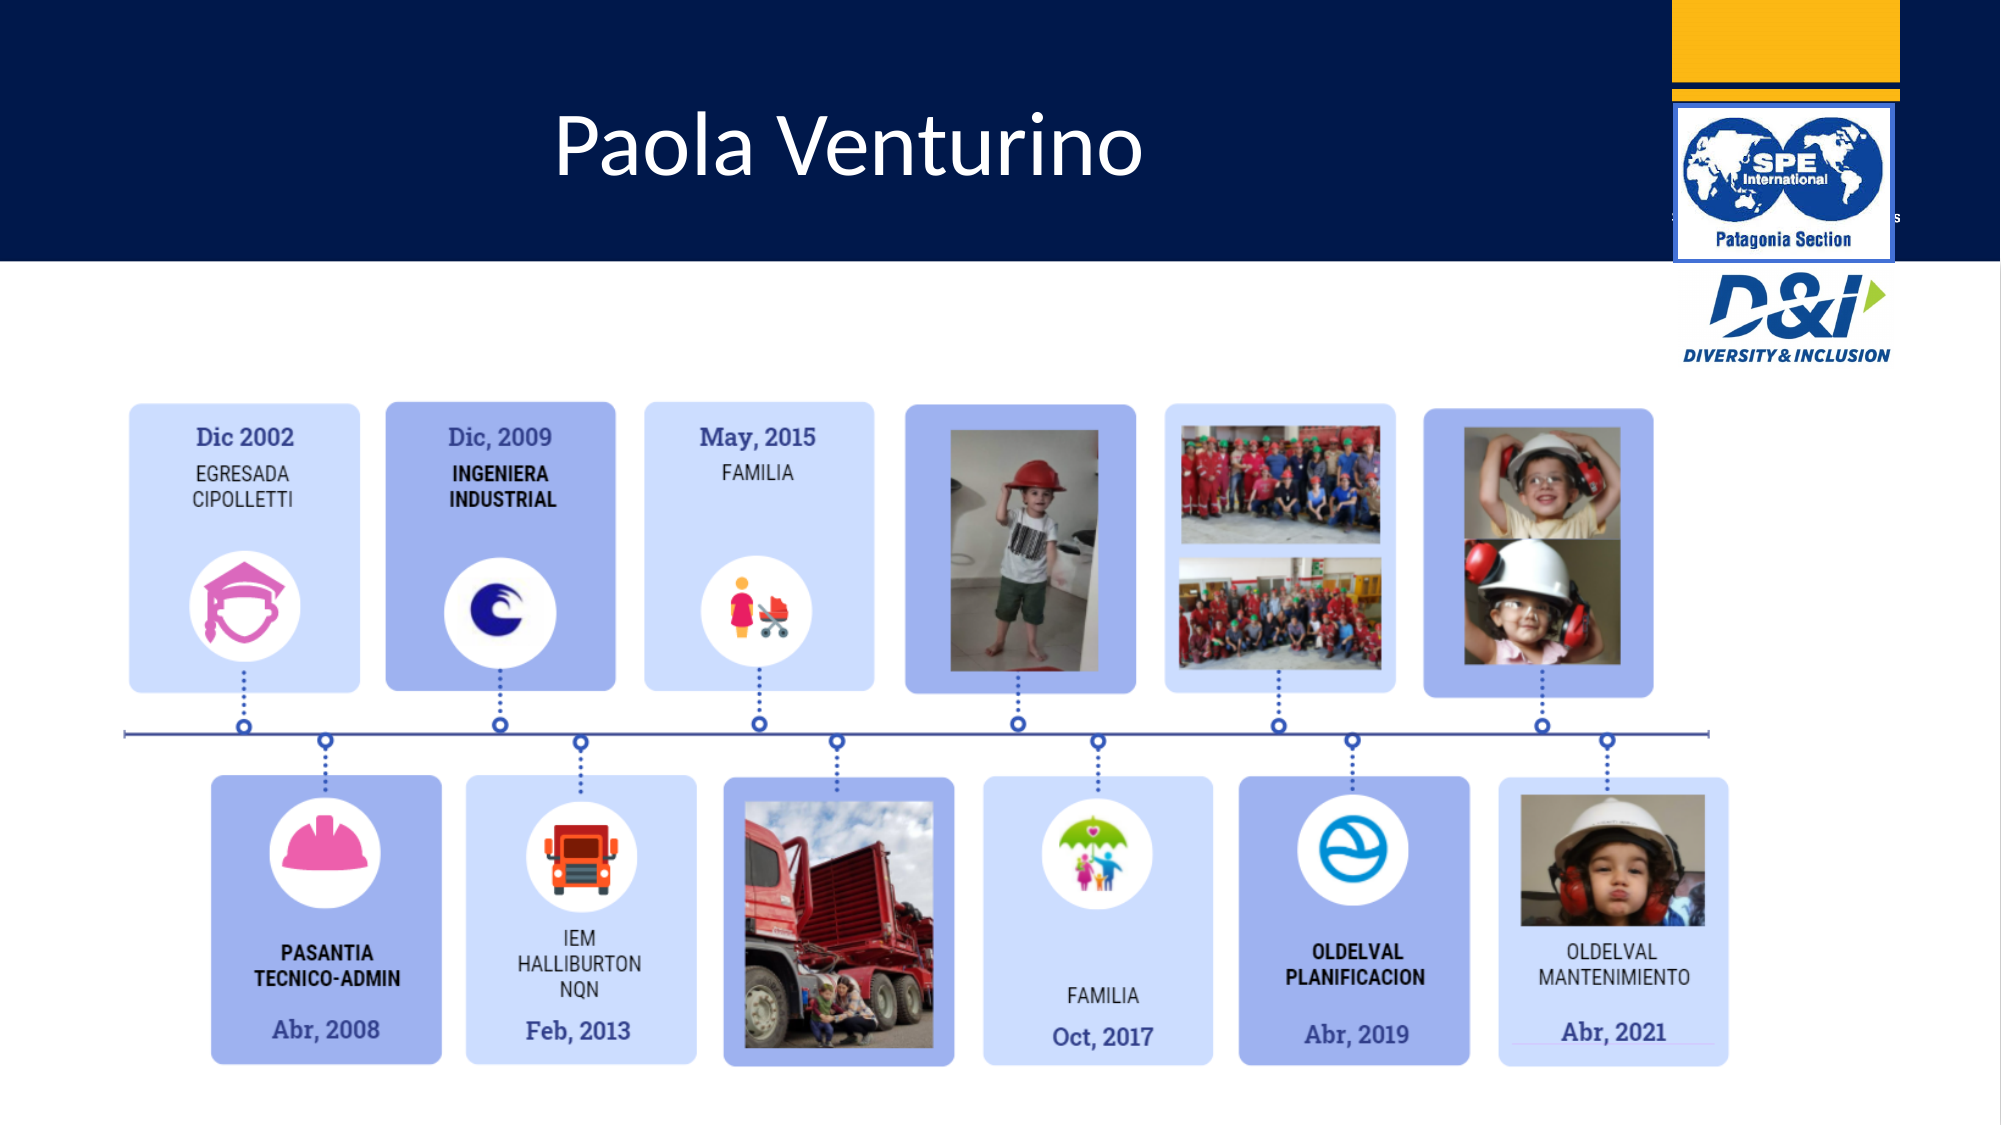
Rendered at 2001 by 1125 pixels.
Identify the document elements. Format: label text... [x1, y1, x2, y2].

picture [1678, 108, 1890, 259]
title Paola Venturino [99, 45, 1600, 233]
picture [99, 268, 1894, 1081]
